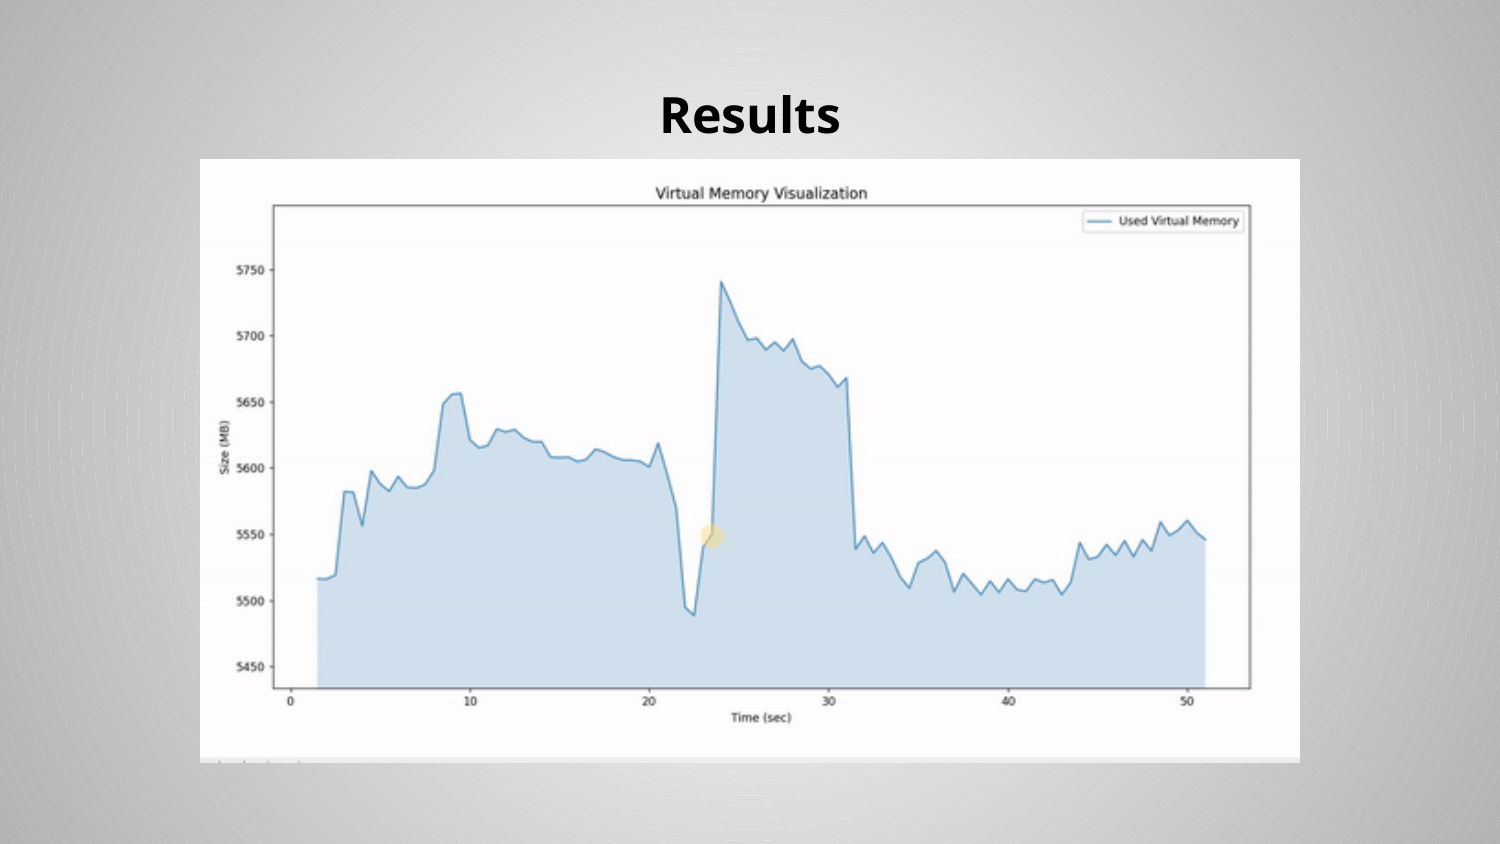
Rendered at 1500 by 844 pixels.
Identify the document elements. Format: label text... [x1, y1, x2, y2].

picture [200, 159, 1300, 763]
text_box Results [267, 68, 1233, 158]
